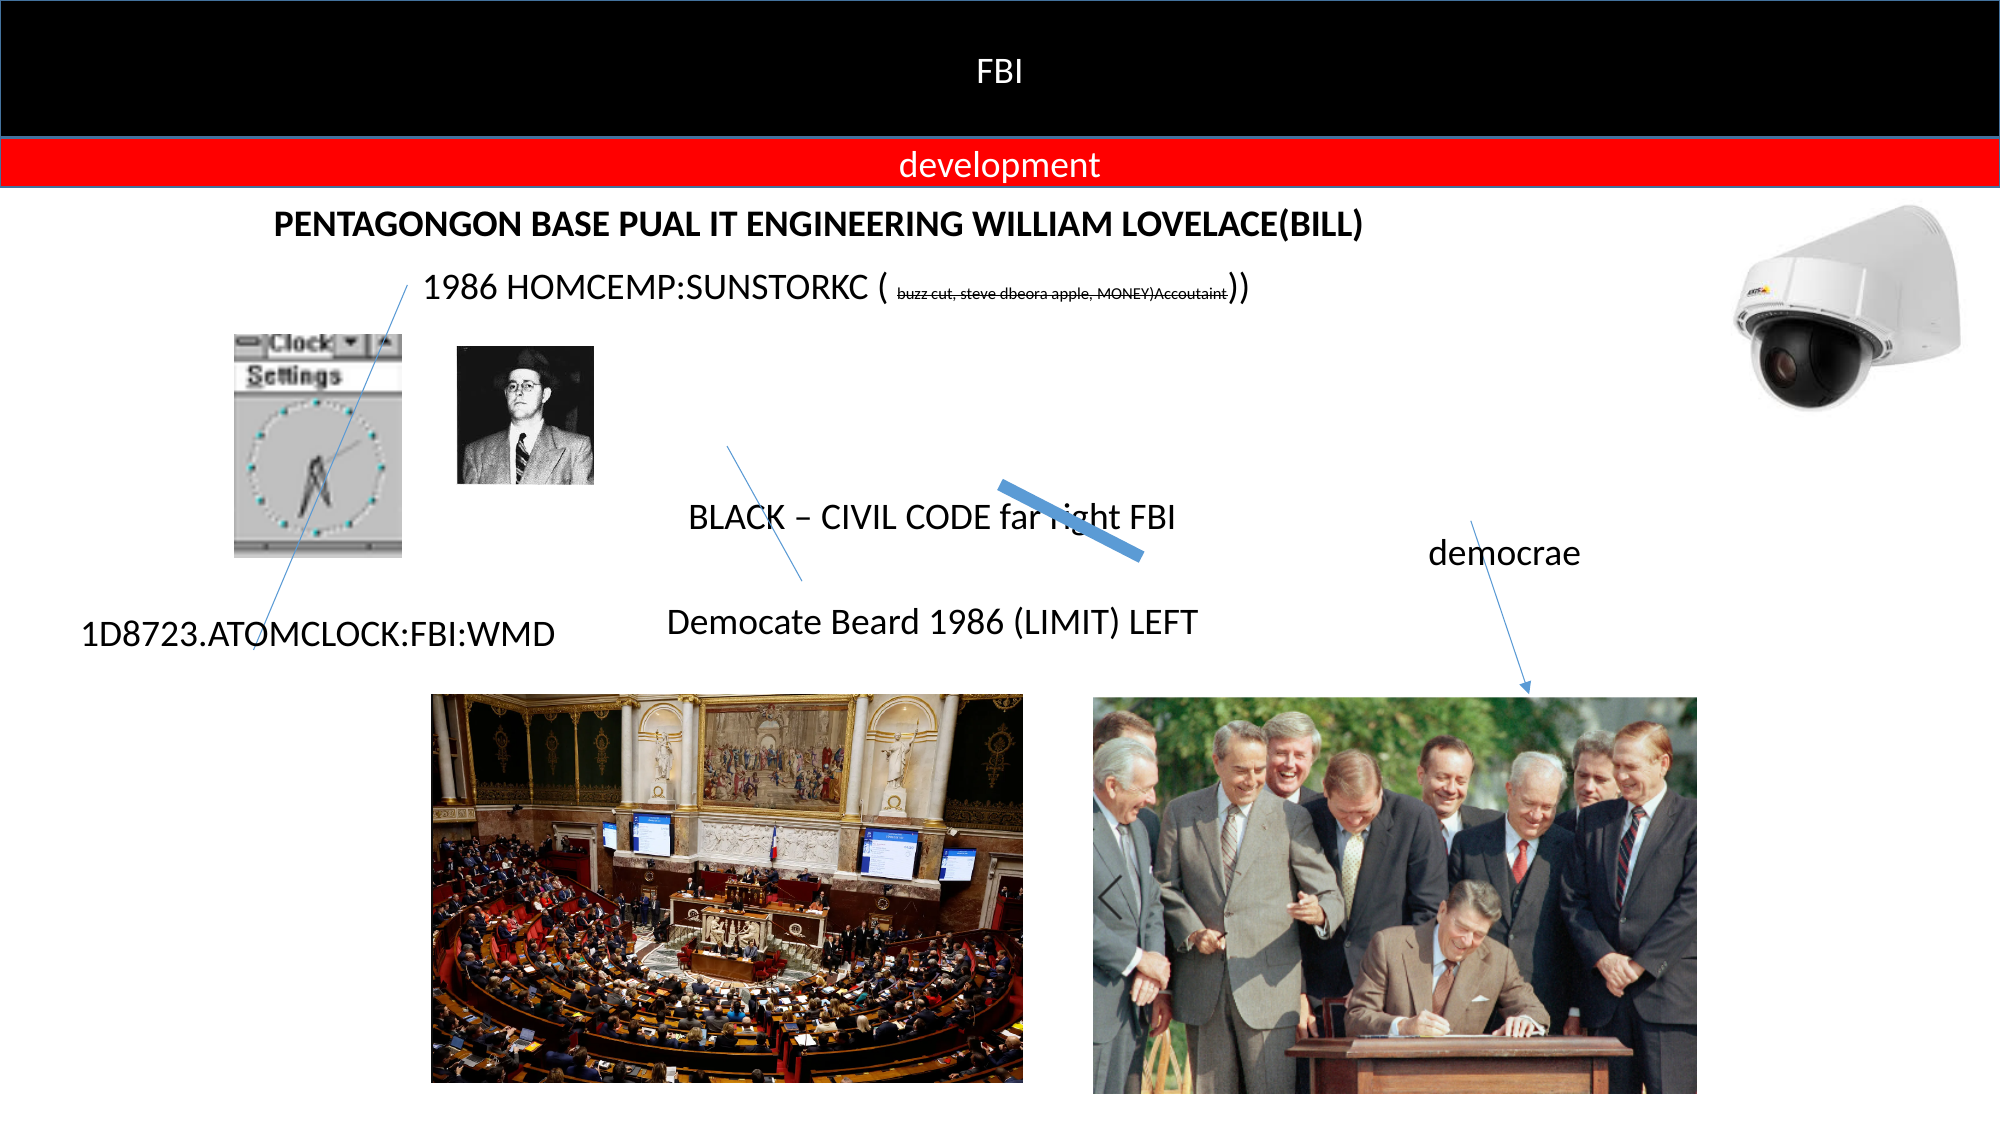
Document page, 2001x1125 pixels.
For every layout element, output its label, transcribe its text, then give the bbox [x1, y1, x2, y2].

text_box FBI [0, 0, 2000, 136]
text_box 1986 HOMCEMP:SUNSTORKC ( buzz cut, steve dbeora apple, MONEY)Accoutaint)) [407, 255, 1265, 315]
picture [456, 346, 594, 485]
text_box BLACK – CIVIL CODE far right FBI [803, 484, 999, 545]
picture [431, 694, 1023, 1084]
text_box BLACK – CIVIL CODE far right FBI [1142, 484, 1193, 545]
text_box BLACK – CIVIL CODE far right FBI [673, 484, 726, 545]
picture [1722, 190, 1978, 447]
text_box democrae [1413, 520, 1470, 581]
text_box democrae [1530, 520, 1597, 581]
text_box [253, 285, 402, 650]
text_box 1D8723.ATOMCLOCK:FBI:WMD [65, 601, 571, 662]
picture [1093, 695, 1697, 1094]
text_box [1470, 520, 1530, 695]
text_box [999, 484, 1142, 558]
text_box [726, 446, 803, 582]
text_box development [0, 136, 2000, 188]
picture [234, 334, 253, 558]
text_box Democate Beard 1986 (LIMIT) LEFT [652, 589, 1214, 650]
text_box PENTAGONGON BASE PUAL IT ENGINEERING WILLIAM LOVELACE(BILL) [259, 191, 1389, 252]
